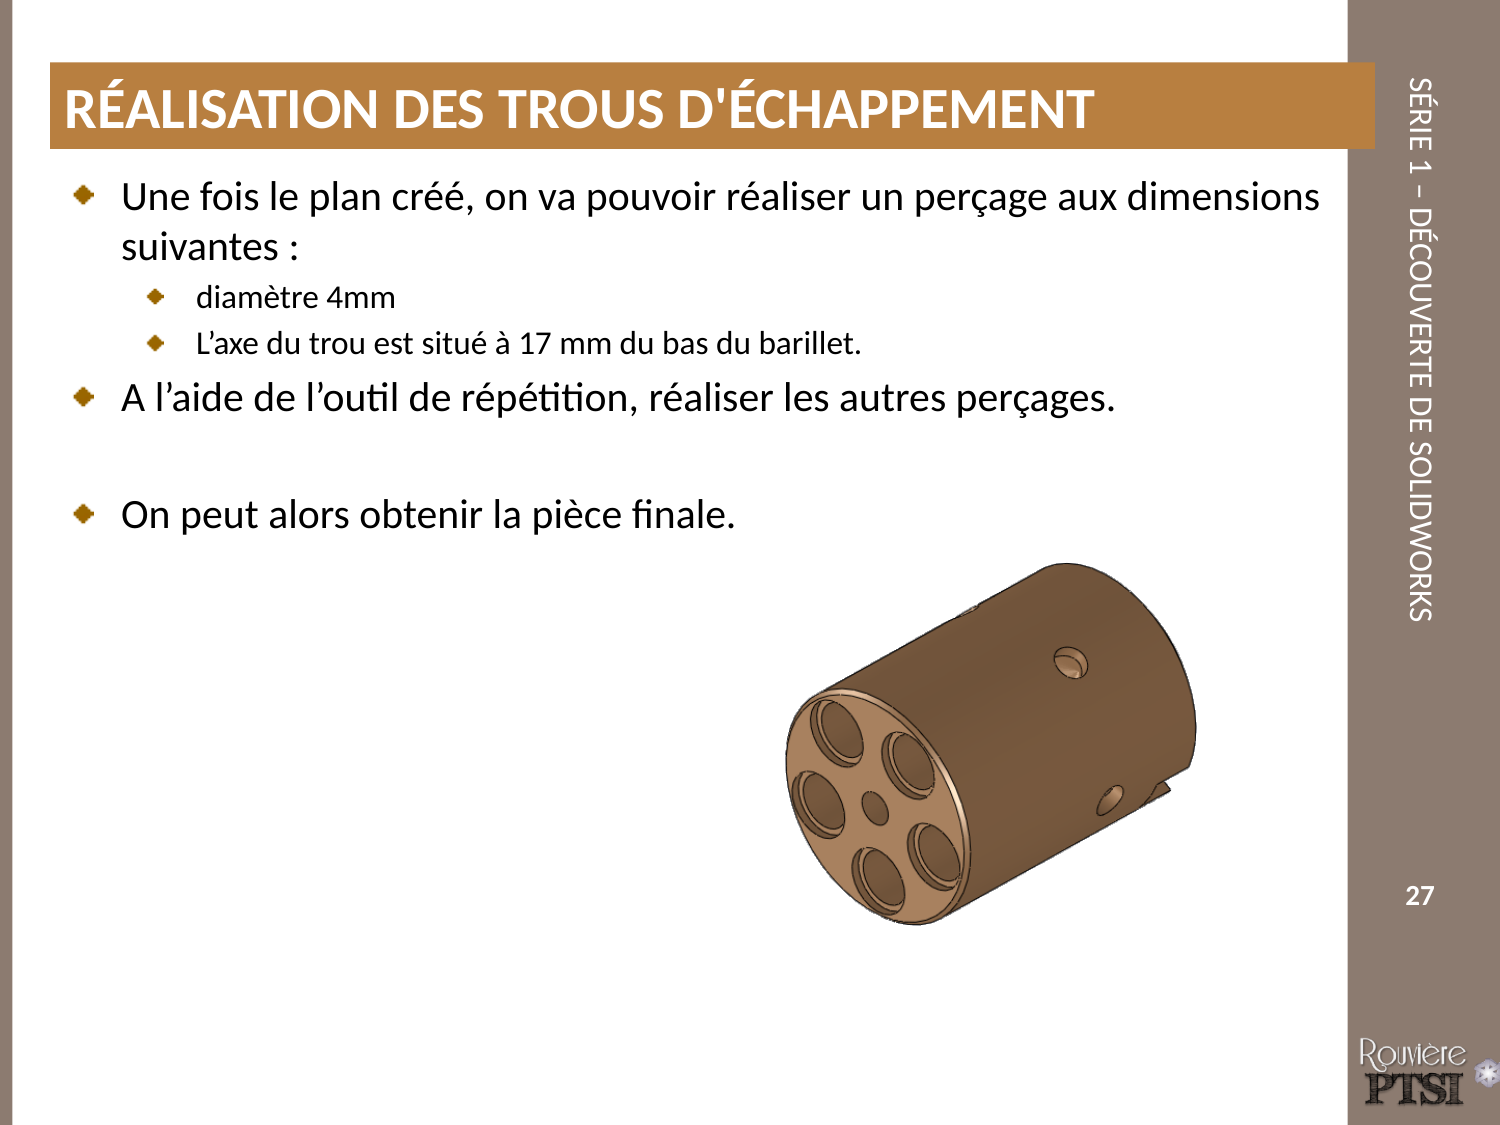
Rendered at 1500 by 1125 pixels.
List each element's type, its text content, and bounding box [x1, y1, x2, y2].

list Une fois le plan créé, on va pouvoir réaliser un perçage aux dimensions suivantes : diamètre 4mm L’axe du trou est situé à 17 mm du bas du barillet. A l’aide de l’outil de répétition, réaliser les autres perçages. On peut alors obtenir la pièce finale. [50, 160, 1336, 1025]
picture [139, 329, 164, 354]
picture [139, 283, 164, 307]
picture [64, 497, 94, 527]
picture [784, 562, 1197, 927]
picture [1359, 1037, 1500, 1109]
list Réalisation des trous d'échappement [50, 62, 1375, 149]
picture [64, 380, 94, 410]
slide_number 27 [1340, 869, 1500, 917]
picture [64, 178, 94, 208]
